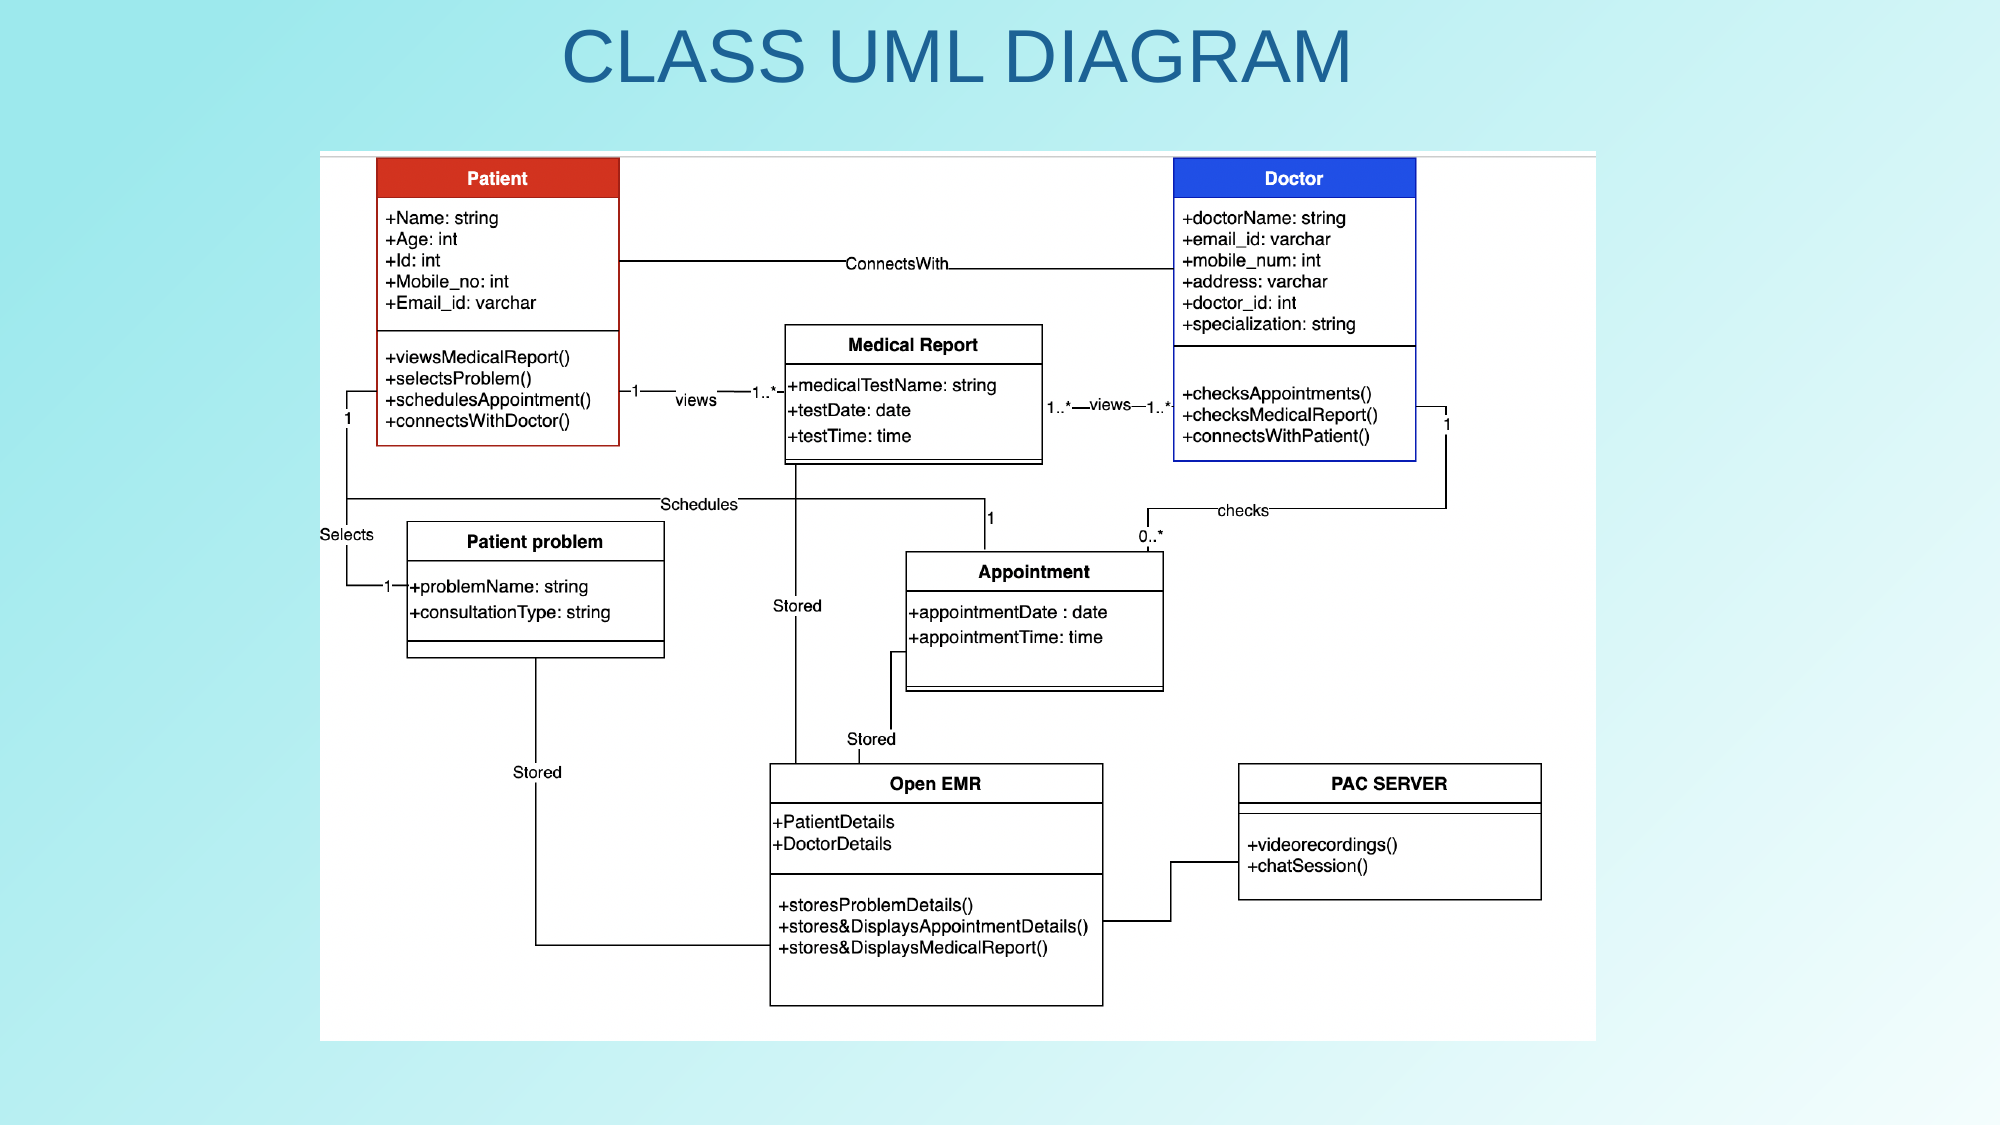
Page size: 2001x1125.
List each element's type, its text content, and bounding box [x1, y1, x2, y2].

text_box CLASS UML DIAGRAM [362, 0, 1554, 105]
picture [320, 151, 1596, 1041]
